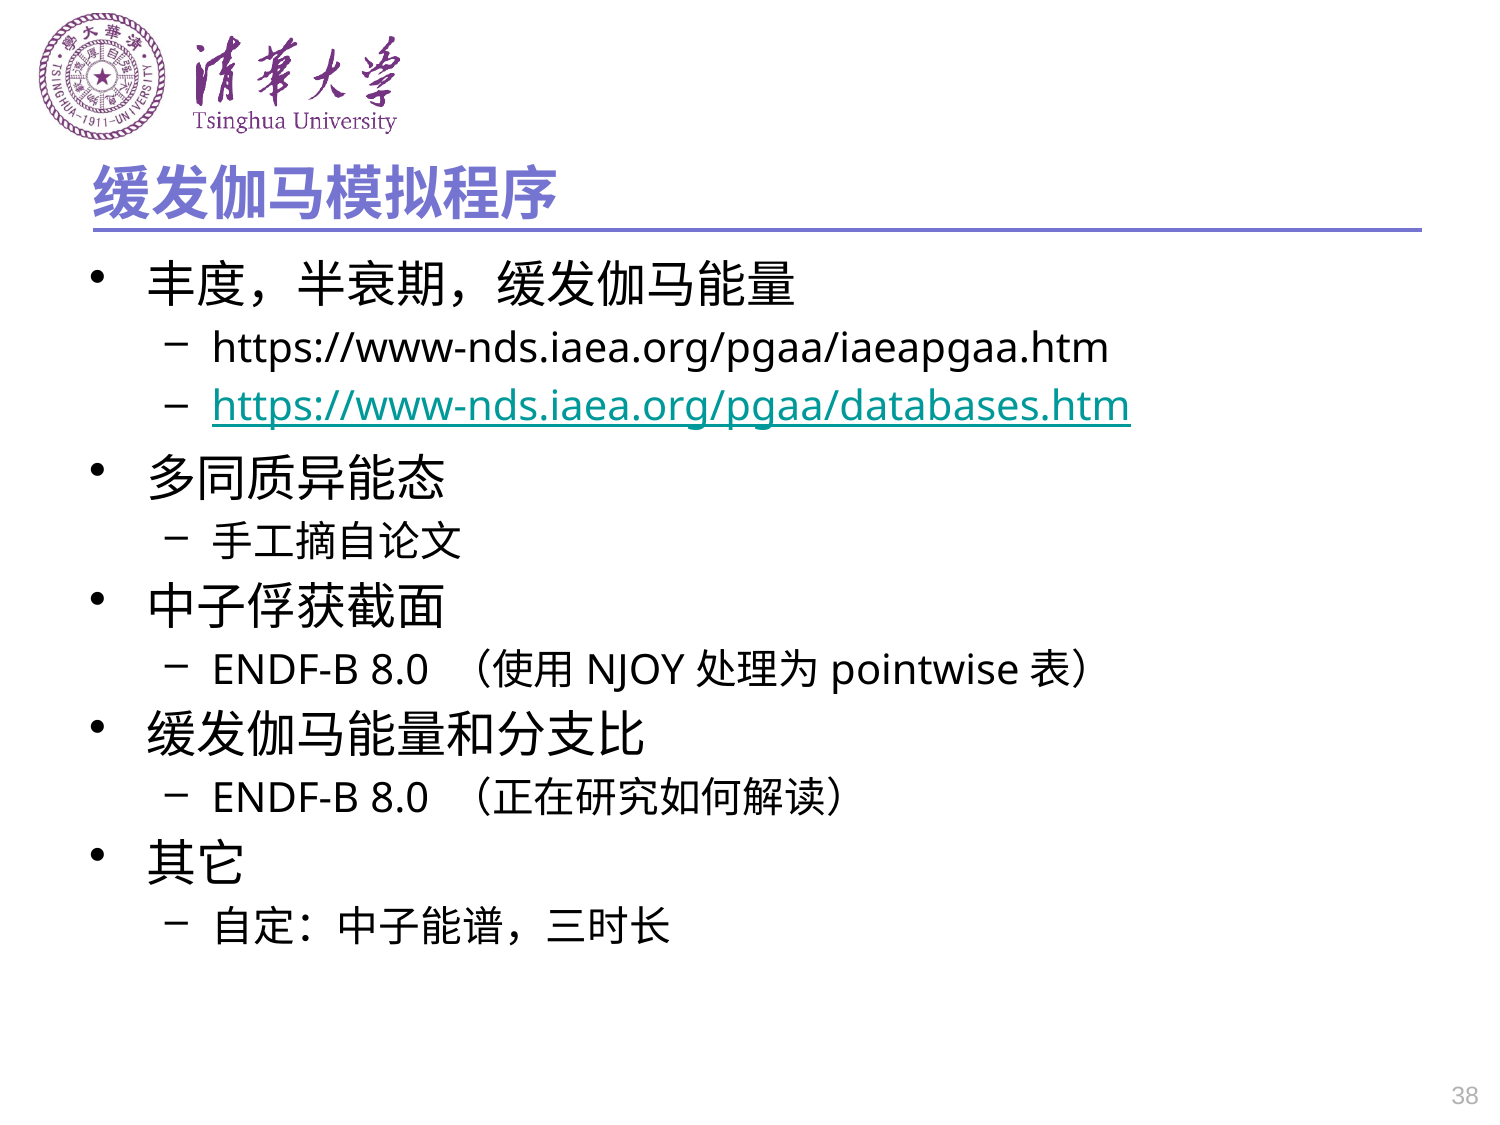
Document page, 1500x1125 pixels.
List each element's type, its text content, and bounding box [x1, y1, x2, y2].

picture [33, 13, 167, 142]
title 缓发伽马模拟程序 [78, 149, 1430, 238]
slide_number 38 [1156, 1065, 1495, 1125]
picture [188, 30, 404, 135]
list 丰度，半衰期，缓发伽马能量 https://www-nds.iaea.org/pgaa/iaeapgaa.htm https://www-nds.iaea.org/pgaa/databases.htm 多同质异能态 手工摘自论文 中子俘获截面 ENDF-B 8.0 （使用NJOY处理为pointwise表） 缓发伽马能量和分支比 ENDF-B 8.0 （正在研究如何解读） 其它 自定：中子能谱，三时长 [75, 245, 1425, 1125]
